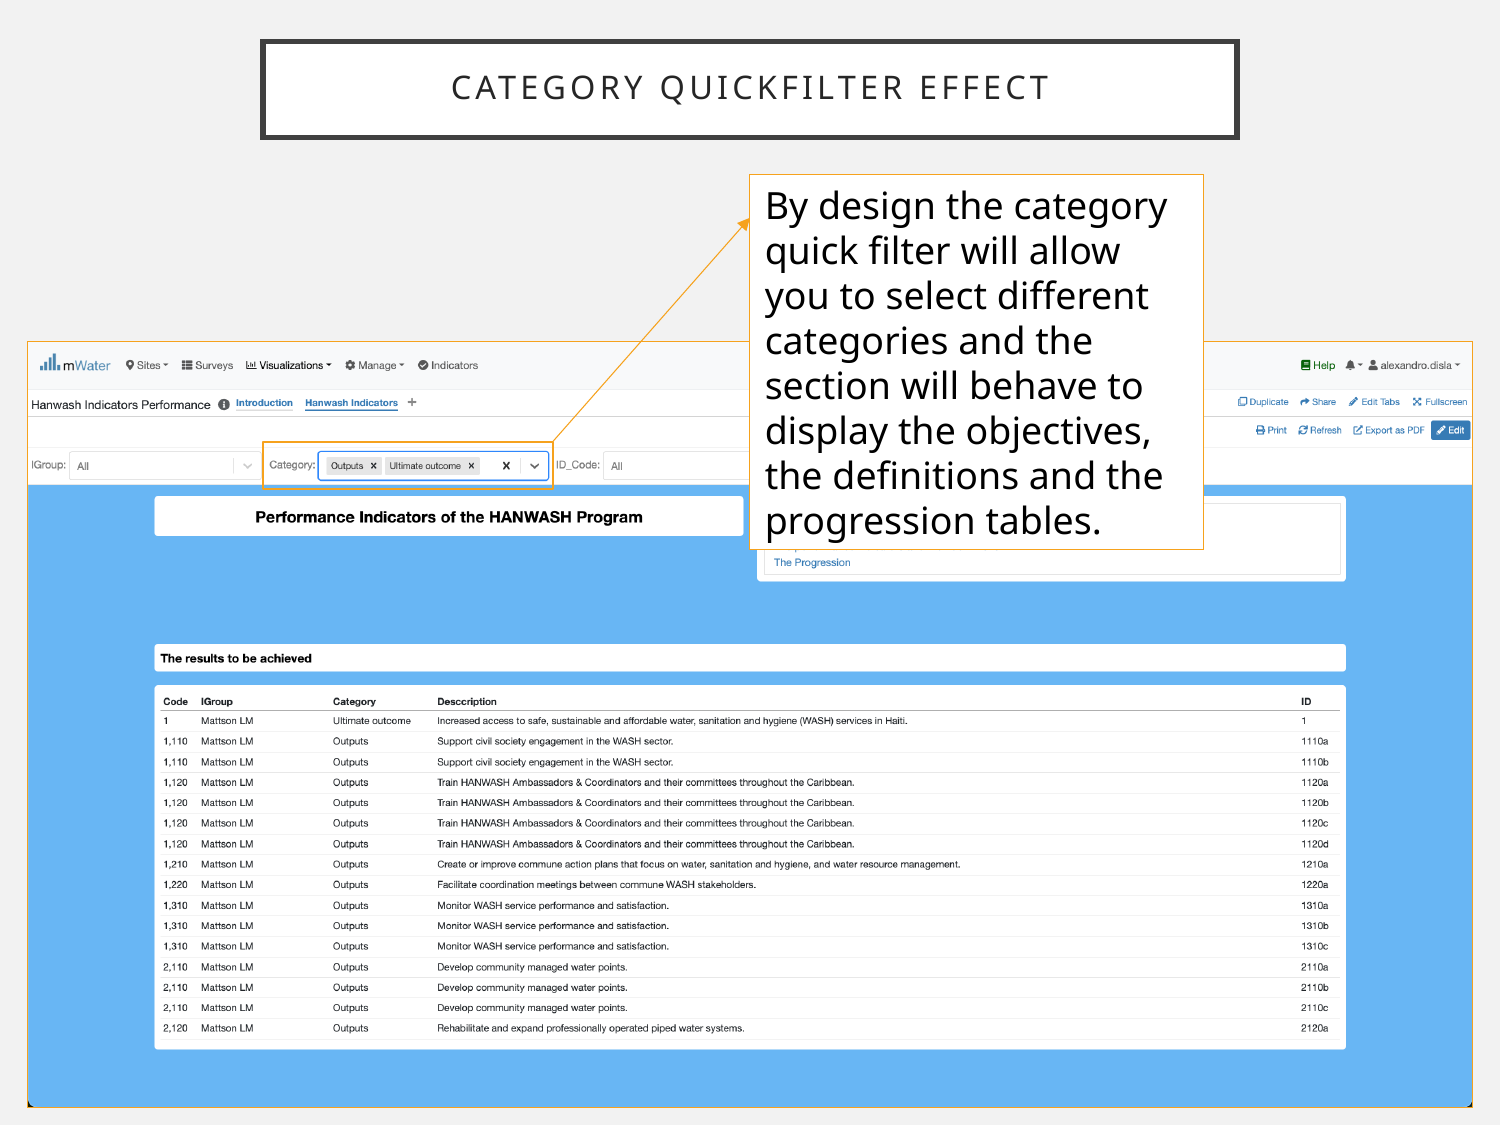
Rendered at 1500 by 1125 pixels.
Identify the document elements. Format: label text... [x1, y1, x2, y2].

text_box By design the category quick filter will allow you to select different categories and the section will behave to display the objectives, the definitions and the progression tables. [749, 174, 1204, 341]
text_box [552, 217, 750, 442]
title Category quickfilter effect [260, 39, 1240, 140]
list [27, 341, 1473, 1108]
